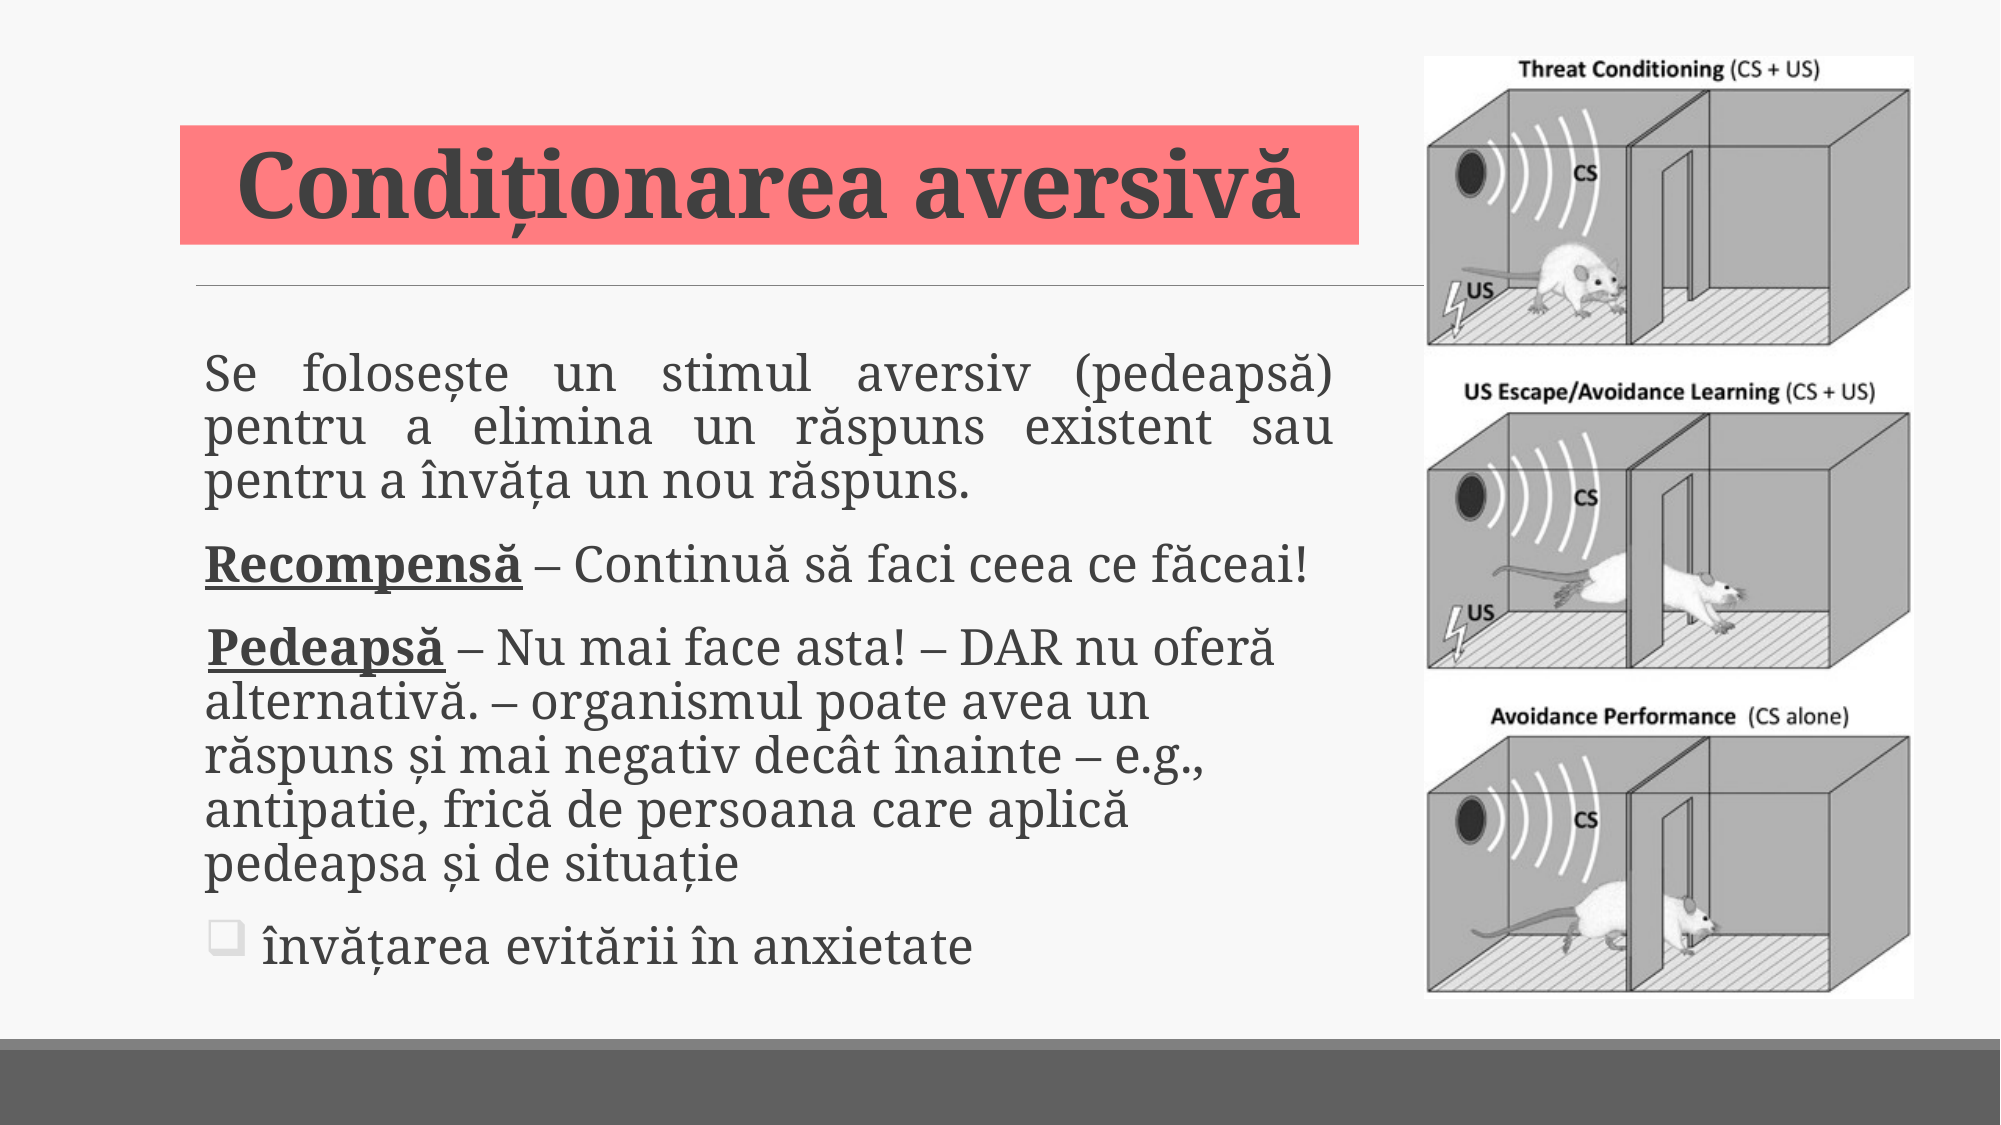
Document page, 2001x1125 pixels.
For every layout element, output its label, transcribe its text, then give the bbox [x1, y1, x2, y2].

picture [1424, 56, 1915, 1000]
title Condiţionarea aversivă [180, 125, 1359, 245]
list Se foloseşte un stimul aversiv (pedeapsă) pentru a elimina un răspuns existent sau pentru a învăţa un nou răspuns. Recompensă – Continuă să faci ceea ce făceai! Pedeapsă – Nu mai face asta! – DAR nu oferă alternativă. – organismul poate avea un răspuns şi mai negativ decât înainte – e.g., antipatie, frică de persoana care aplică pedeapsa și de situație învățarea evitării în anxietate [204, 340, 1335, 957]
